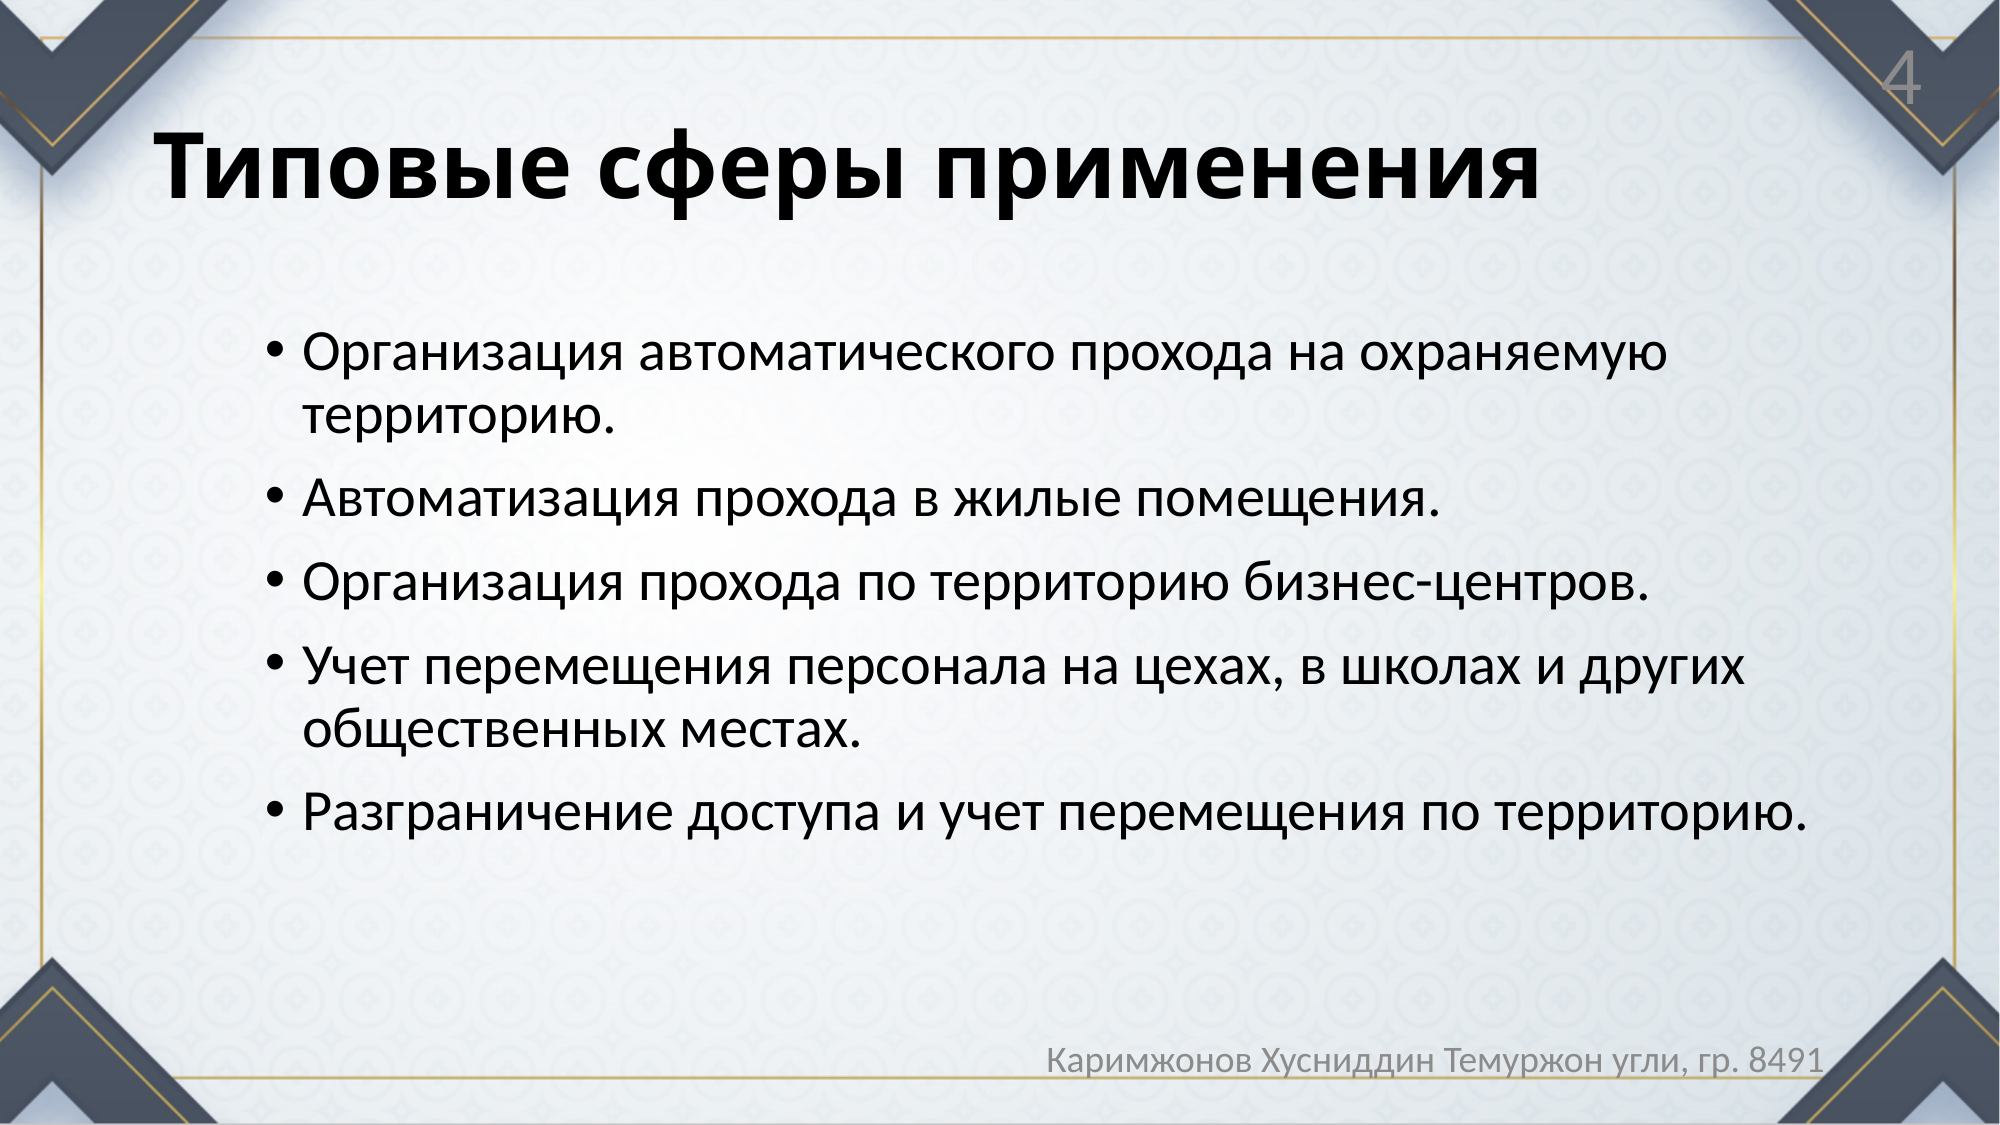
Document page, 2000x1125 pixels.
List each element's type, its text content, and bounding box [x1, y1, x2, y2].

picture [0, 0, 2000, 1125]
list Организация автоматического прохода на охраняемую территорию. Автоматизация прохода в жилые помещения. Организация прохода по территорию бизнес-центров. Учет перемещения персонала на цехах, в школах и других общественных местах. Разграничение доступа и учет перемещения по территорию. [249, 312, 1874, 1013]
title Типовые сферы применения [137, 59, 1862, 278]
slide_number 4 [1750, 48, 1938, 94]
footer Каримжонов Хусниддин Темуржон угли, гр. 8491 [917, 1035, 1955, 1081]
